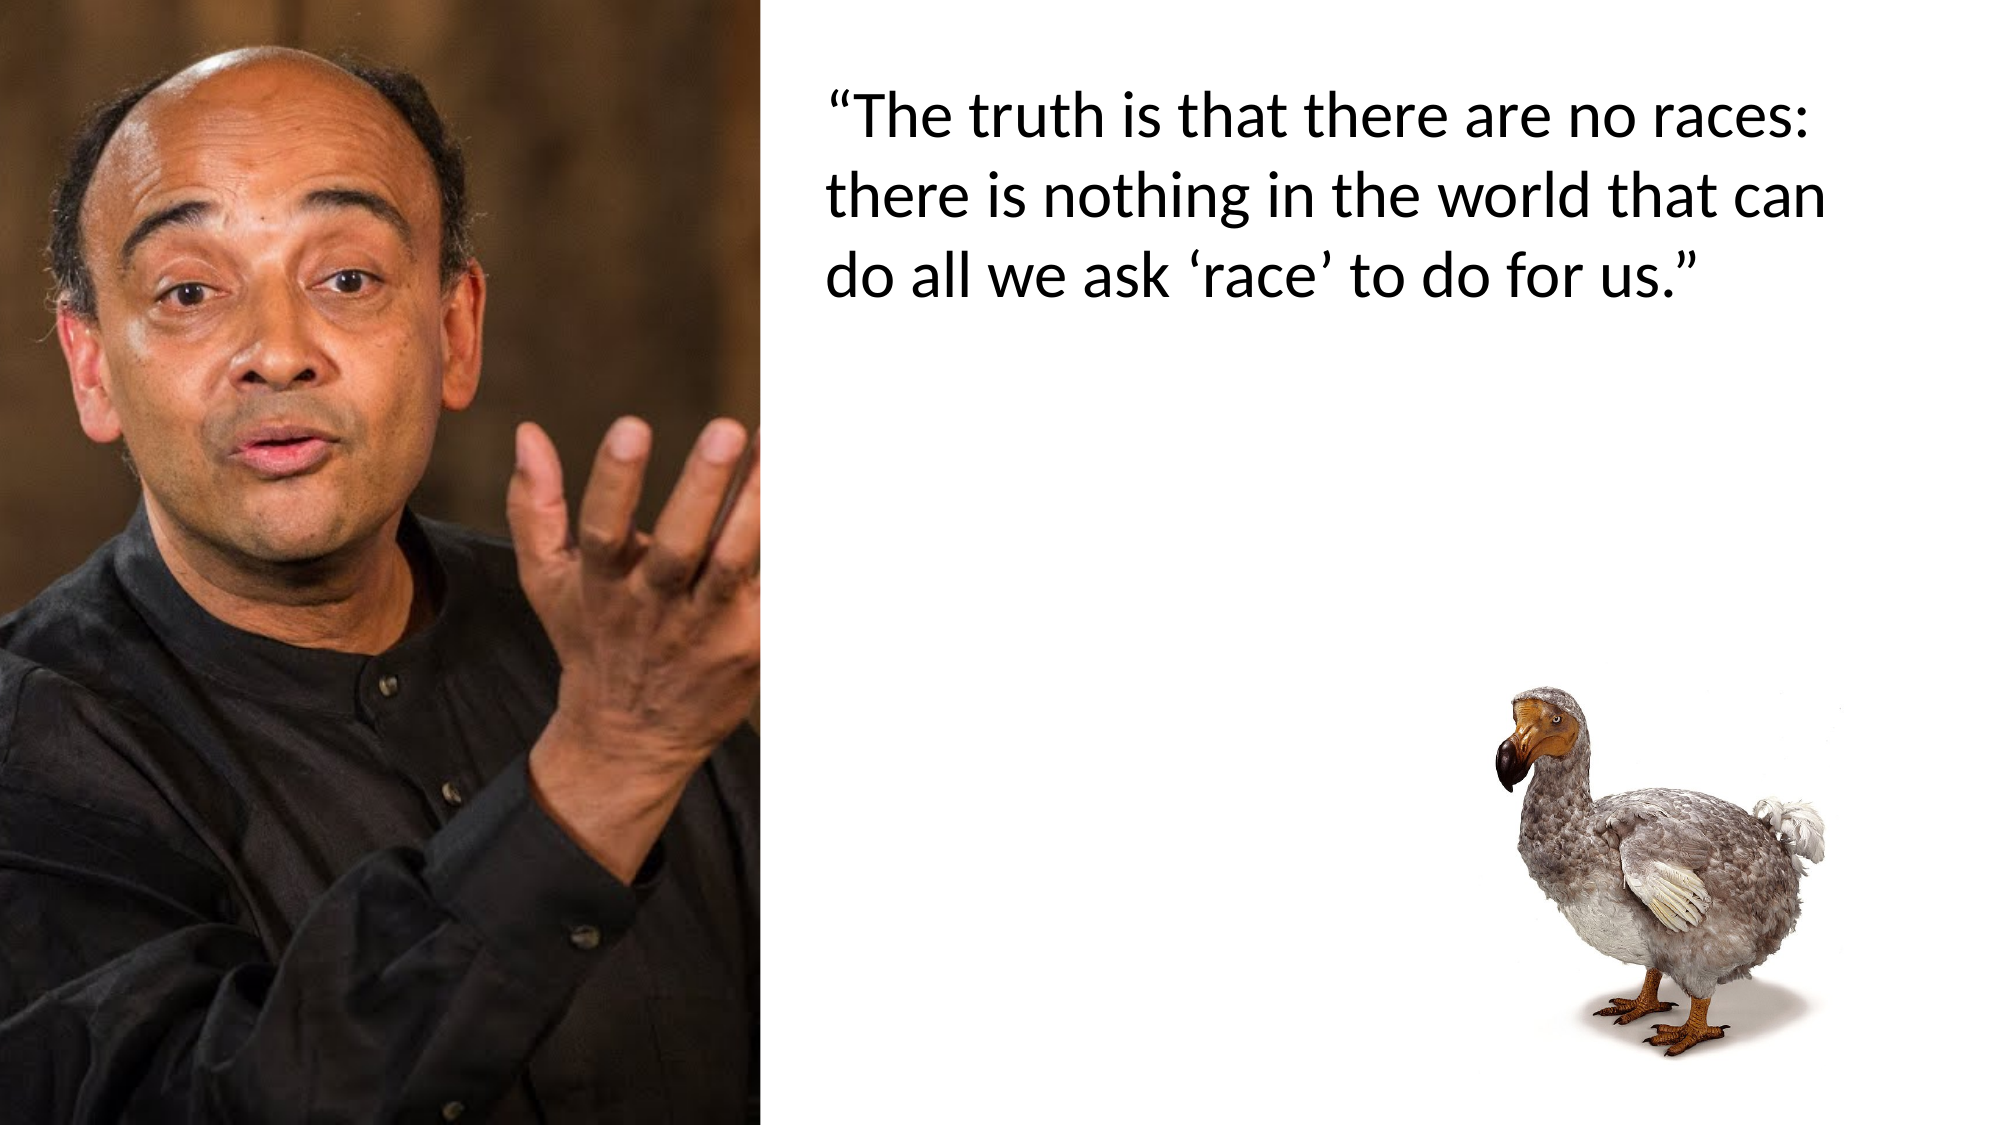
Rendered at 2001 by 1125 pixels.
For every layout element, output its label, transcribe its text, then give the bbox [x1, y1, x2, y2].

text_box “The truth is that there are no races: there is nothing in the world that can do all we ask ‘race’ to do for us.” [810, 63, 1891, 862]
picture [0, 0, 761, 1125]
picture [1478, 662, 1845, 1074]
